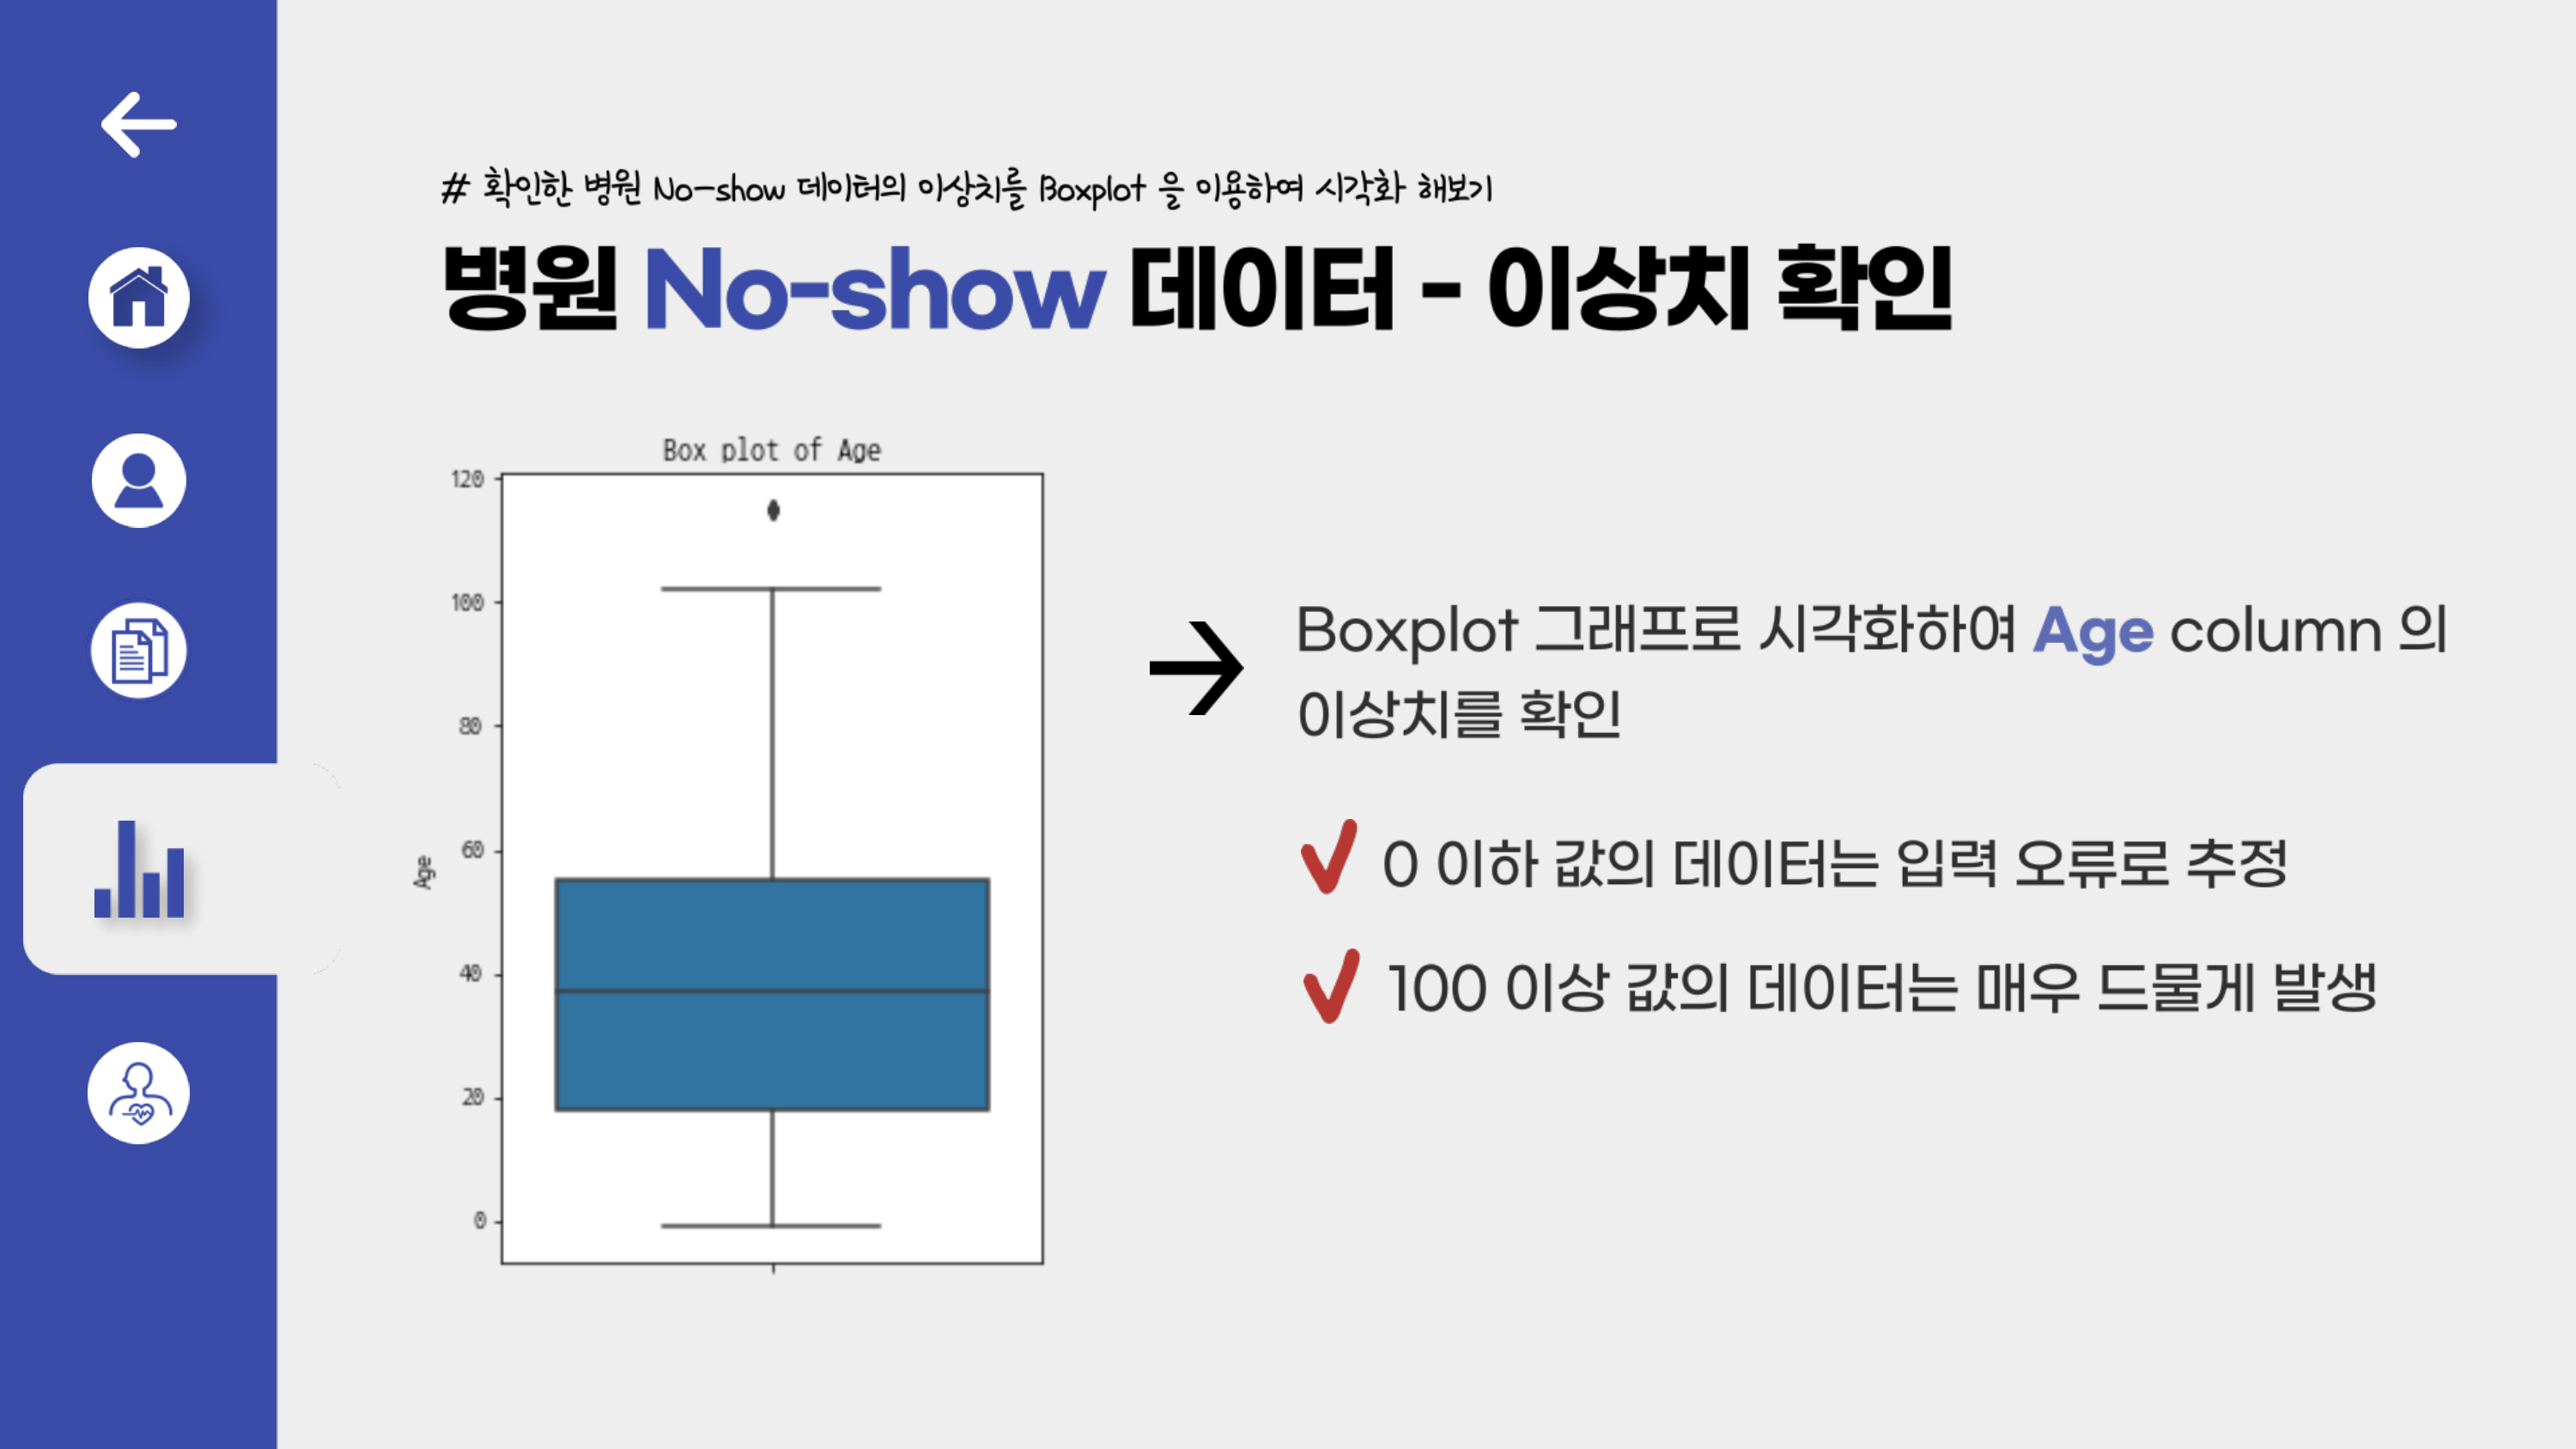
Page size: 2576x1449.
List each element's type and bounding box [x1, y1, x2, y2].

text_box [94, 820, 184, 919]
picture [1379, 943, 2412, 1040]
text_box [0, 0, 279, 1449]
text_box [92, 433, 186, 528]
text_box [88, 246, 190, 349]
text_box [1301, 819, 1358, 894]
text_box [23, 763, 341, 975]
text_box [88, 1042, 191, 1144]
picture [424, 145, 2006, 377]
text_box [1303, 949, 1361, 1025]
text_box [398, 420, 1059, 1290]
picture [1374, 819, 2318, 914]
picture [1287, 584, 2476, 764]
text_box [100, 92, 177, 158]
text_box [1150, 621, 1244, 716]
text_box [68, 579, 210, 723]
